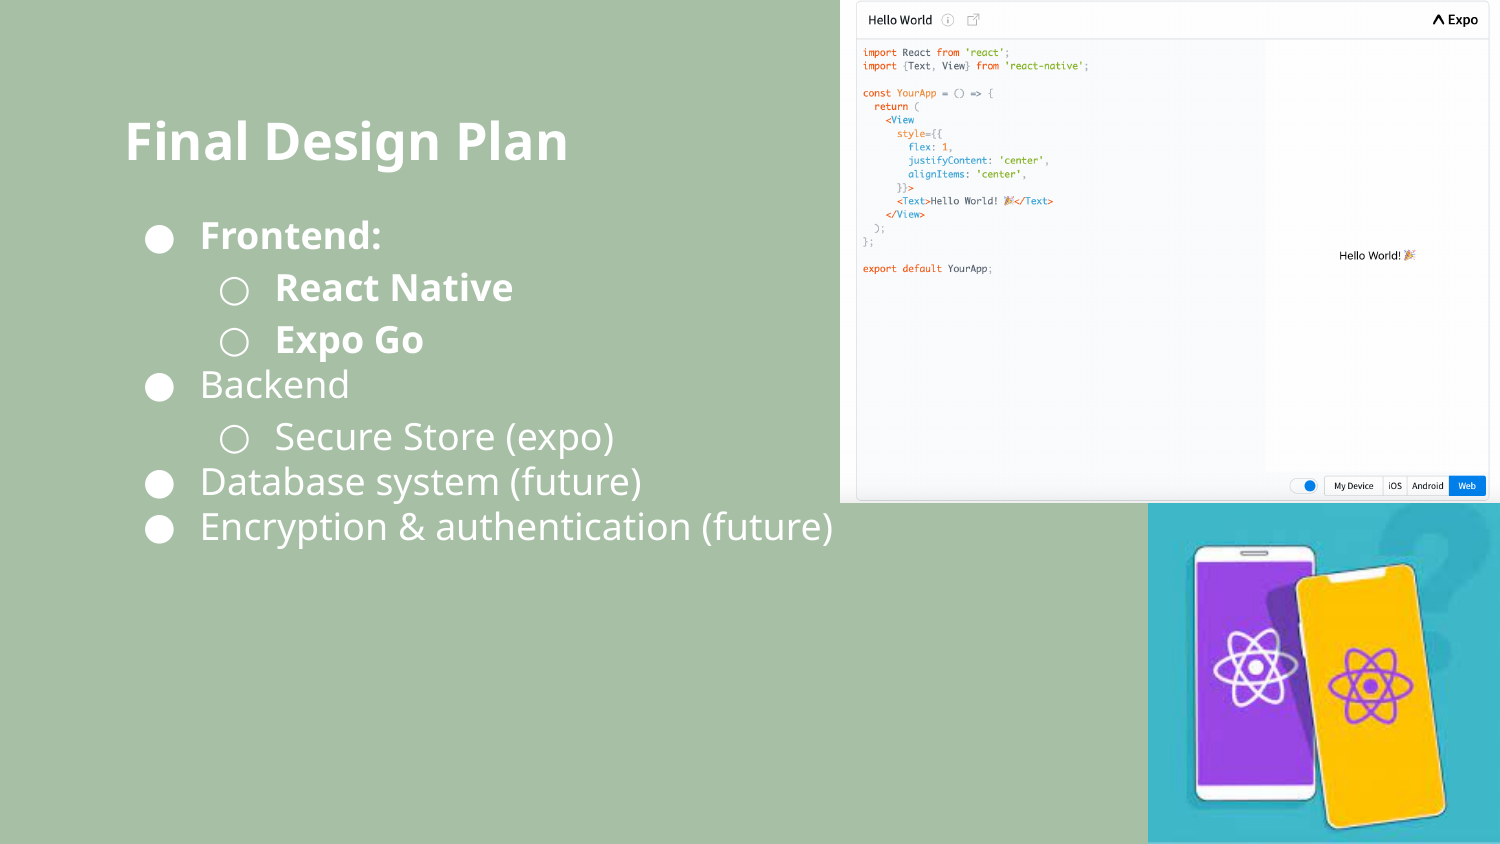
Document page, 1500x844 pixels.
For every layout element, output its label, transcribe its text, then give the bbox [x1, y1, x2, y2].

title Final Design Plan [109, 93, 834, 167]
list Frontend: React Native Expo Go Backend Secure Store (expo) Database system (future) Encryption & authentication (future) [109, 197, 1143, 782]
picture [839, 0, 1500, 844]
